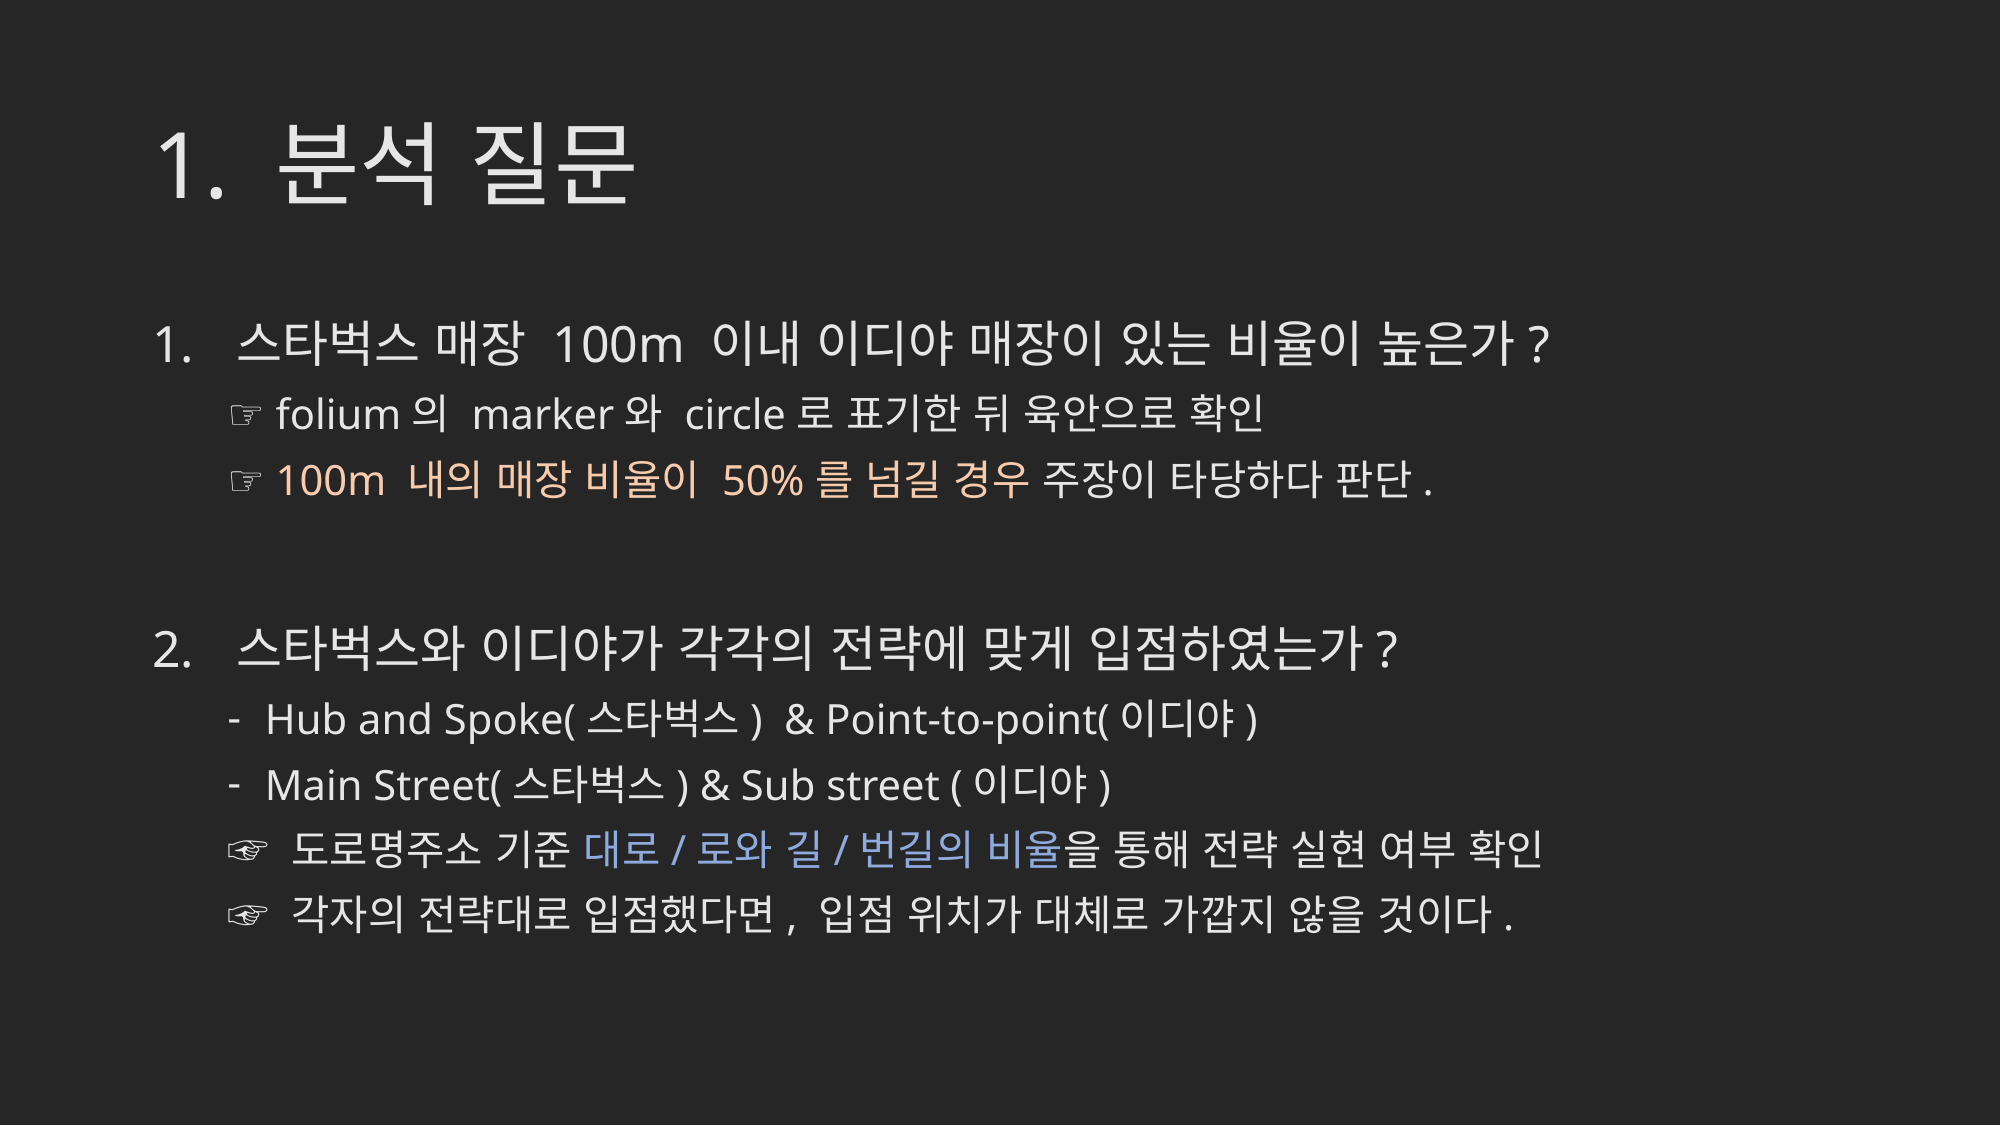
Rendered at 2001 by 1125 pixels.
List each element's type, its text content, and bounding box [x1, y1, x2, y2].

title 1. 분석 질문 [137, 59, 1863, 278]
list 스타벅스 매장 100m 이내 이디야 매장이 있는 비율이 높은가? ☞ folium의 marker와 circle로 표기한 뒤 육안으로 확인 ☞ 100m 내의 매장 비율이 50%를 넘길 경우 주장이 타당하다 판단. 스타벅스와 이디야가 각각의 전략에 맞게 입점하였는가? Hub and Spoke(스타벅스) & Point-to-point(이디야) Main Street(스타벅스) & Sub street (이디야) ☞ 도로명주소 기준 대로/로와 길/번길의 비율을 통해 전략 실현 여부 확인 ☞ 각자의 전략대로 입점했다면, 입점 위치가 대체로 가깝지 않을 것이다. [137, 299, 1863, 1014]
